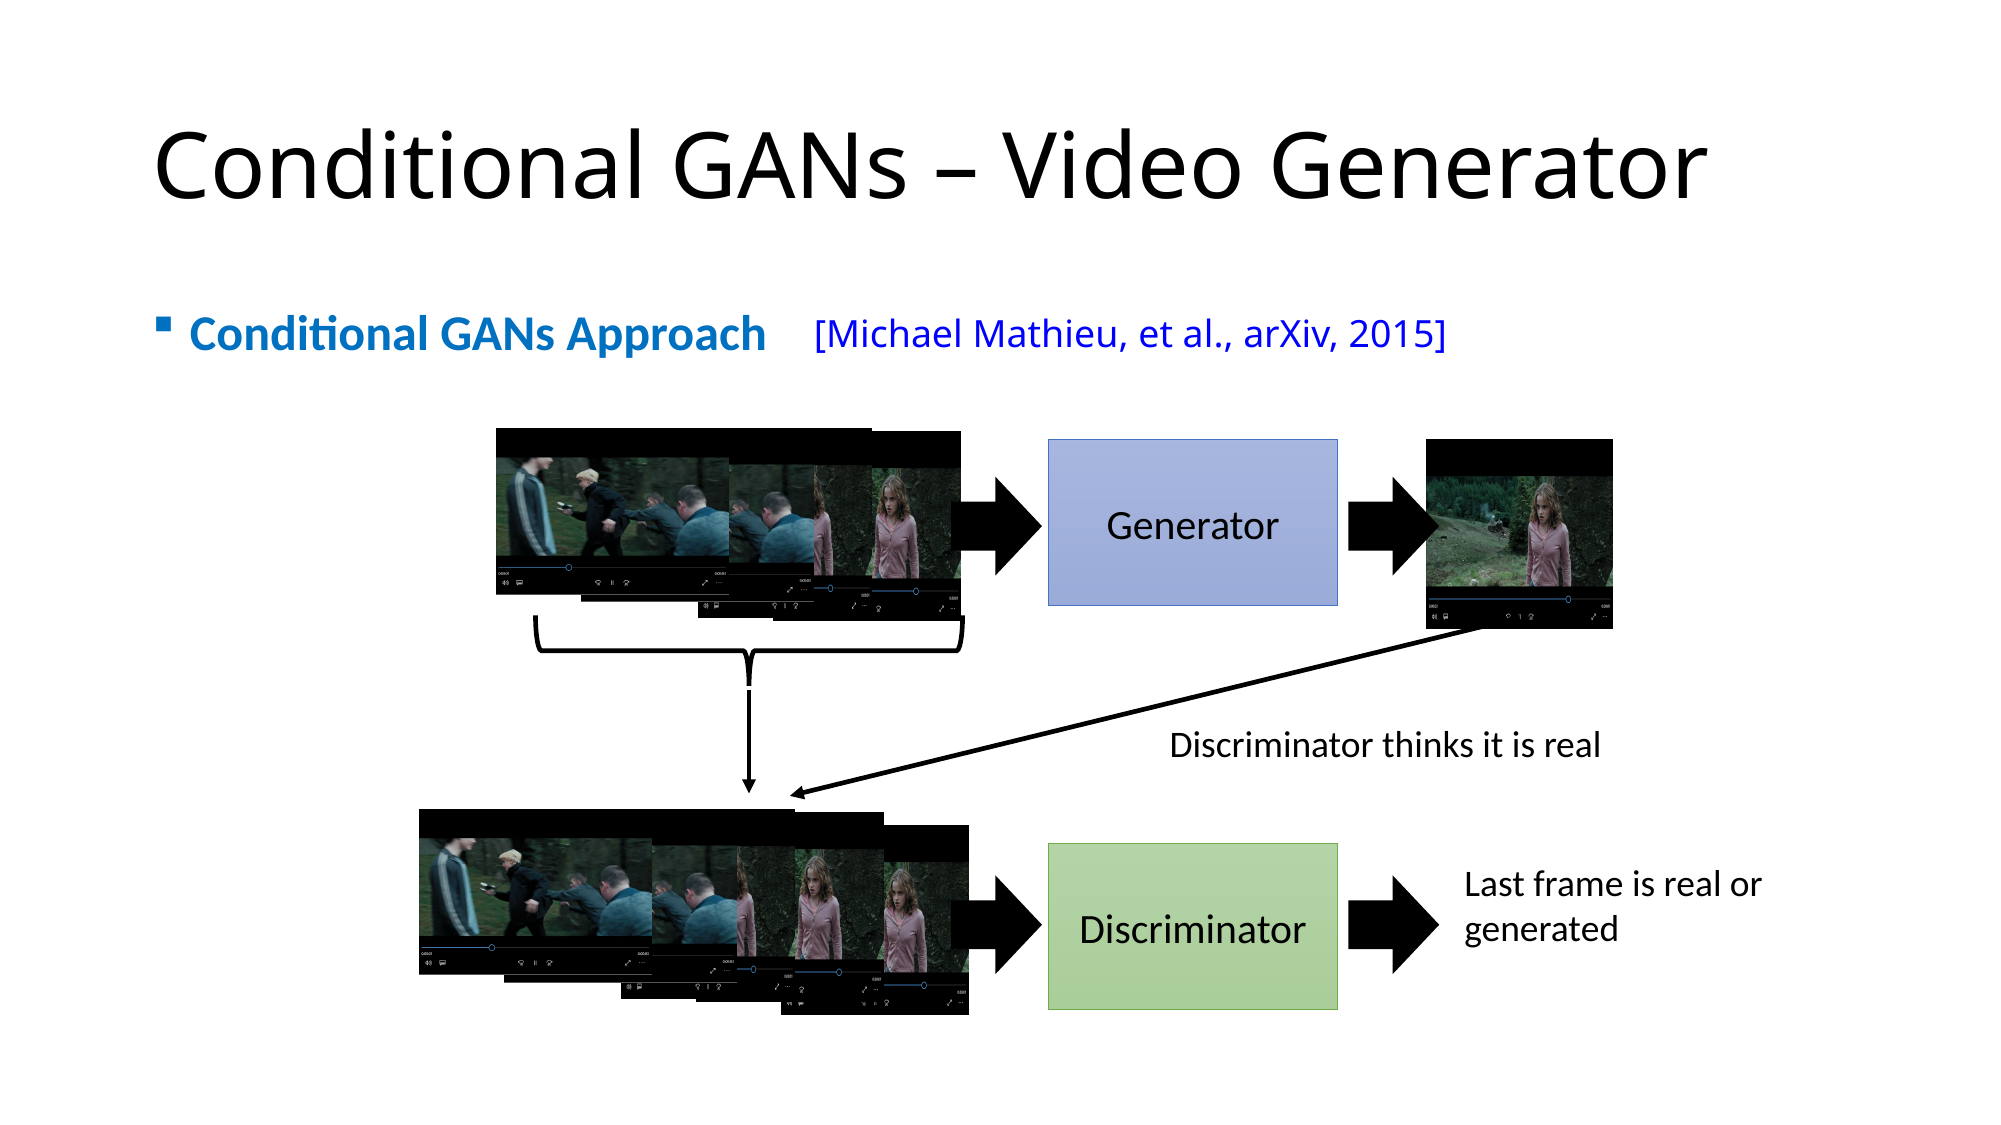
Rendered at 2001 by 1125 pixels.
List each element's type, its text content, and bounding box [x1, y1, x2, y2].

text_box [Michael Mathieu, et al., arXiv, 2015] [799, 302, 1463, 363]
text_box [419, 428, 1843, 1015]
list Conditional GANs Approach [137, 299, 1863, 521]
title Conditional GANs – Video Generator [137, 59, 1863, 278]
